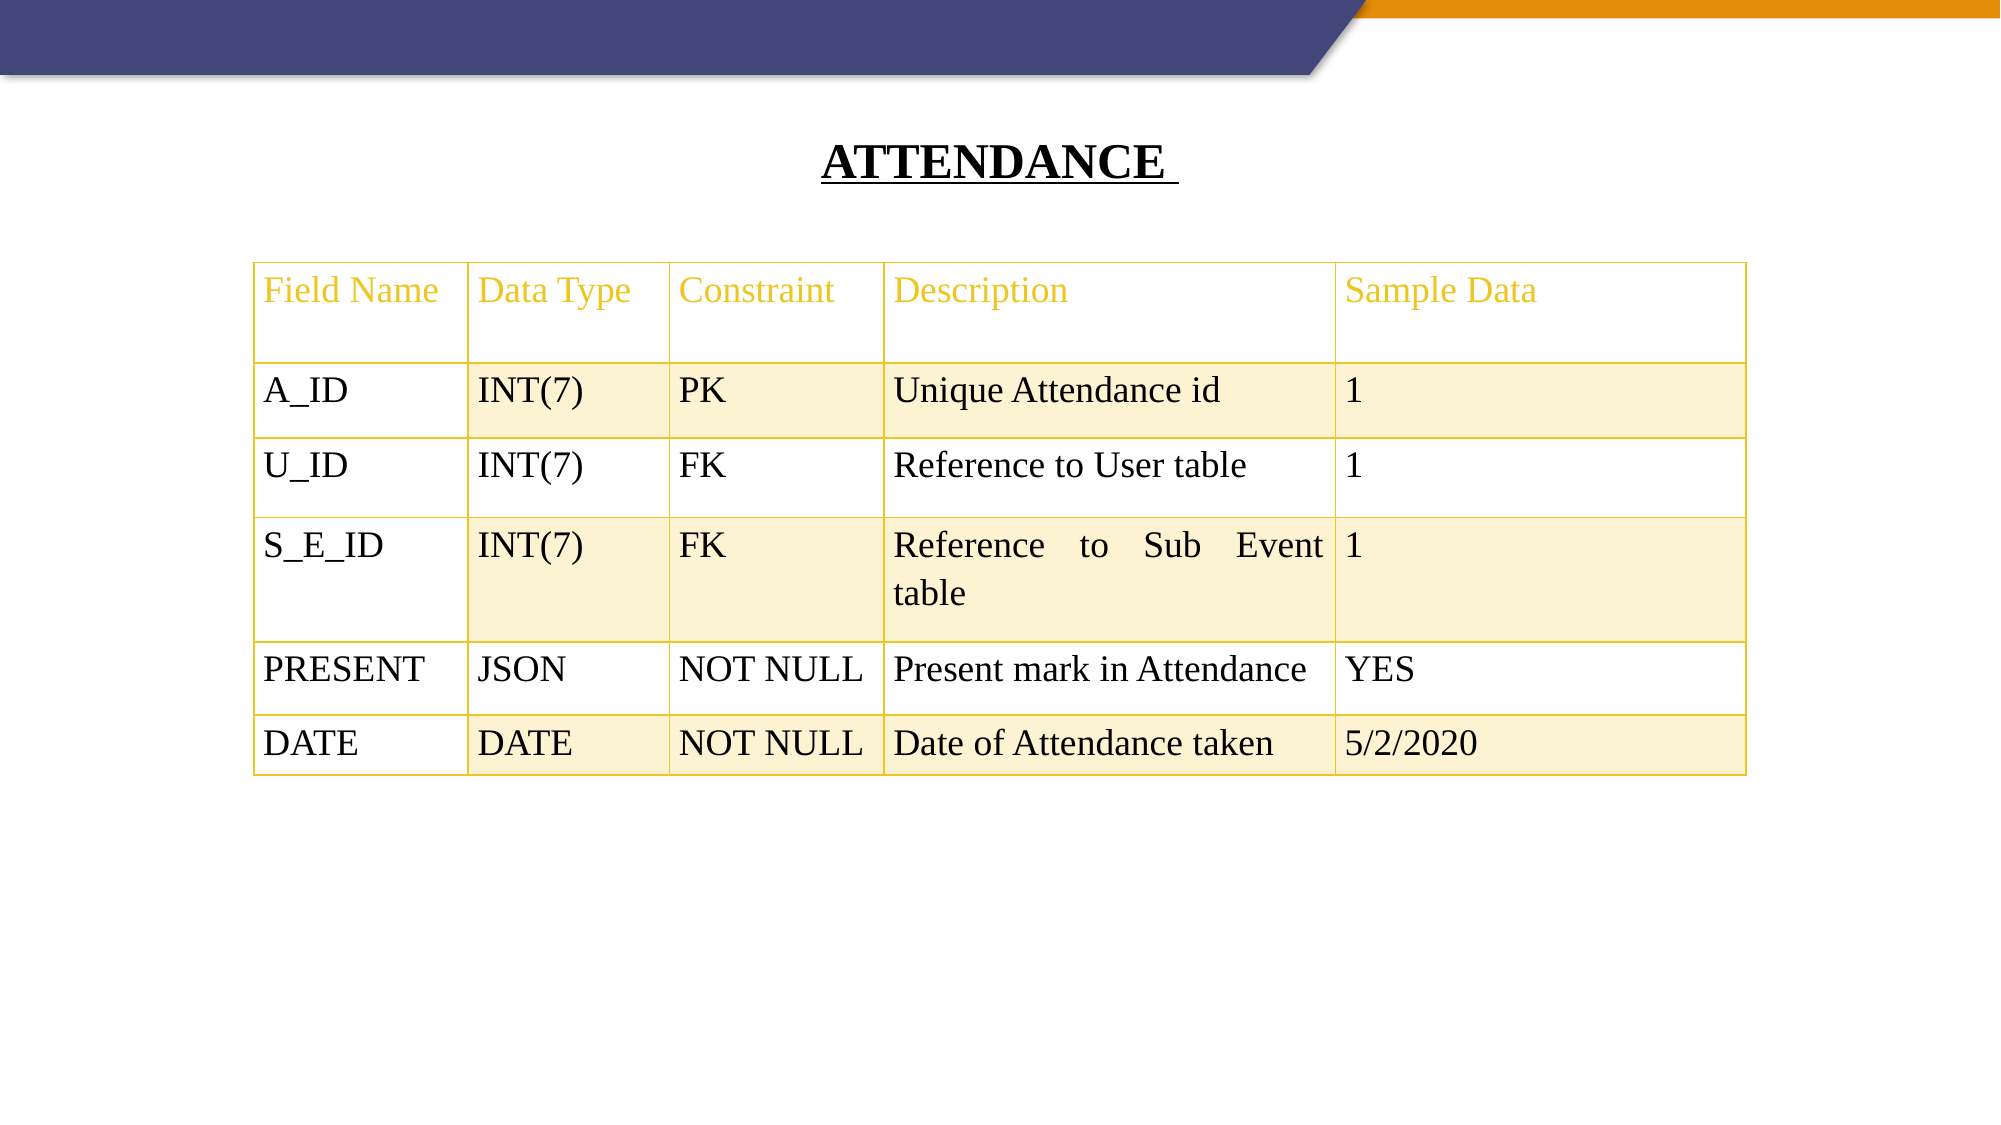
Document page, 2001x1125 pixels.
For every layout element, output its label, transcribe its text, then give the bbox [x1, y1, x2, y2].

table_cell DATE [469, 716, 669, 774]
table_header Description [885, 263, 1335, 362]
table_cell DATE [255, 716, 467, 774]
table_cell A_ID [255, 364, 467, 437]
table_cell 1 [1336, 439, 1745, 517]
table_cell JSON [469, 643, 669, 714]
table_cell PK [670, 364, 883, 437]
text_box ATTENDANCE [806, 112, 1194, 197]
table_header Data Type [469, 263, 669, 362]
table_header Field Name [255, 263, 467, 362]
table_cell S_E_ID [255, 518, 467, 641]
table_cell 1 [1336, 518, 1745, 641]
table_cell NOT NULL [670, 643, 883, 714]
table_cell INT(7) [469, 364, 669, 437]
table_cell FK [670, 518, 883, 641]
table_header Sample Data [1336, 263, 1745, 362]
table_cell PRESENT [255, 643, 467, 714]
table_cell Date of Attendance taken [885, 716, 1335, 774]
table_cell NOT NULL [670, 716, 883, 774]
table_header Constraint [670, 263, 883, 362]
table_cell U_ID [255, 439, 467, 517]
table_cell Reference to User table [885, 439, 1335, 517]
table_cell FK [670, 439, 883, 517]
table_cell INT(7) [469, 518, 669, 641]
table_cell 5/2/2020 [1336, 716, 1745, 774]
table_cell 1 [1336, 364, 1745, 437]
table_cell Unique Attendance id [885, 364, 1335, 437]
table_cell INT(7) [469, 439, 669, 517]
table_cell YES [1336, 643, 1745, 714]
table_cell Present mark in Attendance [885, 643, 1335, 714]
table_cell Reference to Sub Event table [885, 518, 1335, 641]
